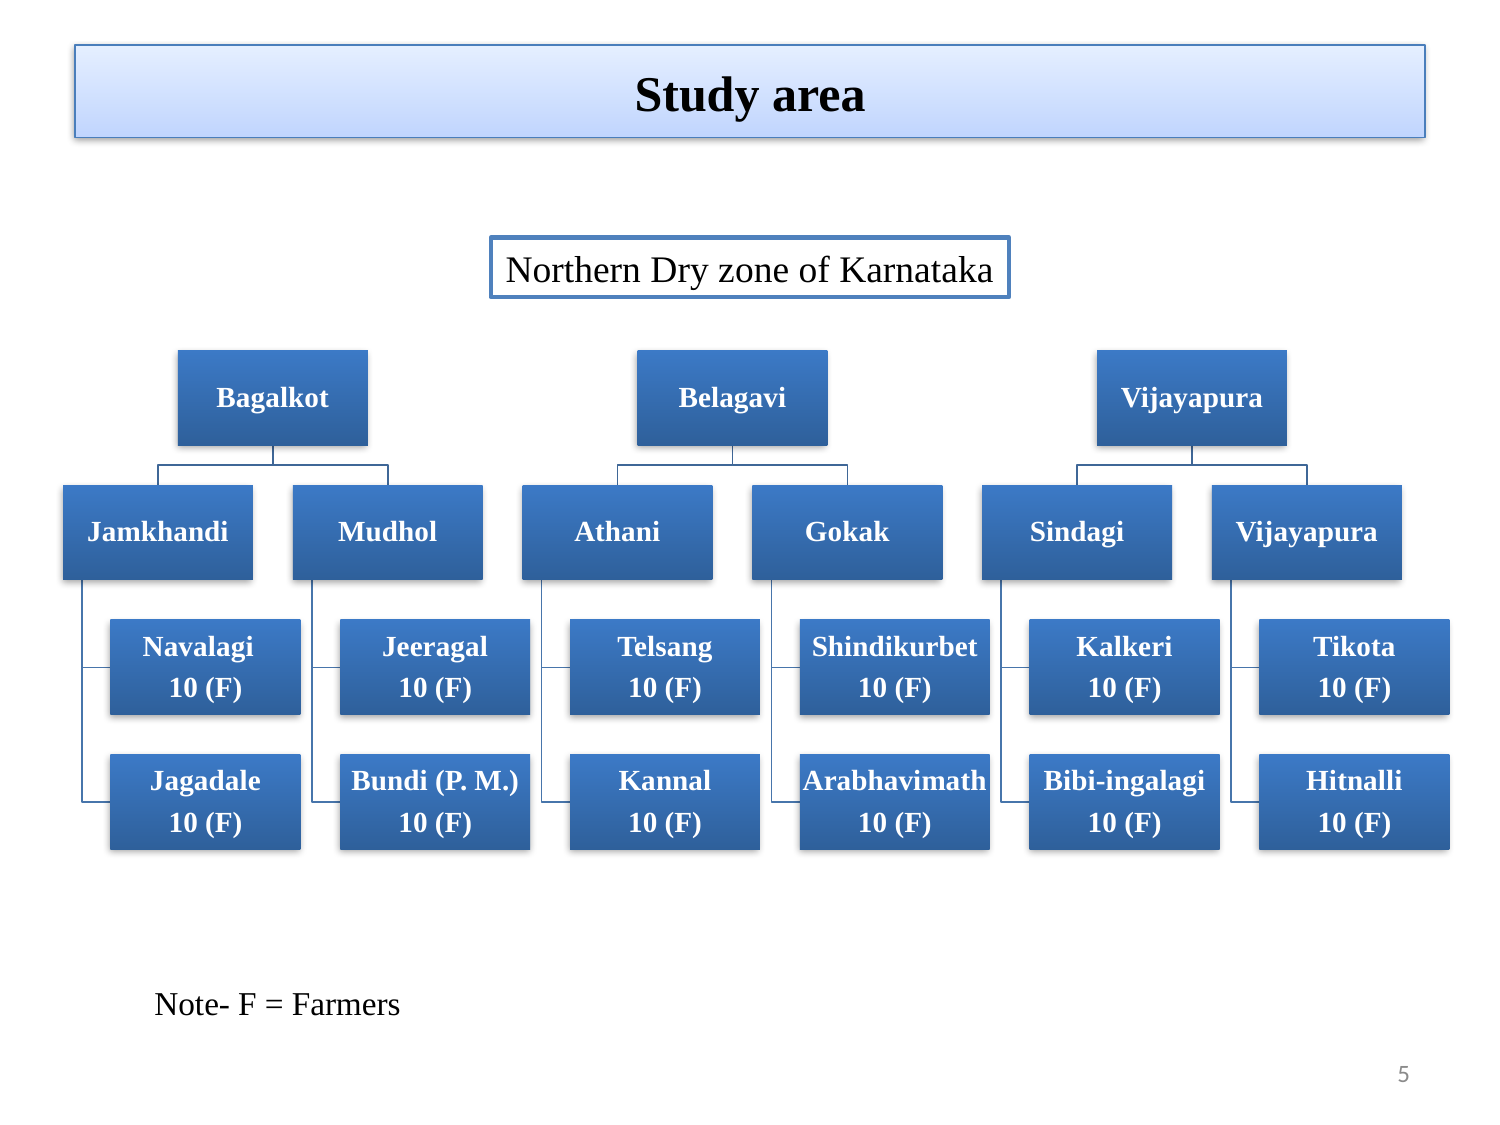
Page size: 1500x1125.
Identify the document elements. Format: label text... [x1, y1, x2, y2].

text_box Northern Dry zone of Karnataka [489, 235, 1011, 248]
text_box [62, 249, 1451, 951]
text_box Note- F = Farmers [139, 974, 416, 1030]
title Study area [74, 44, 1426, 138]
slide_number 5 [1074, 1042, 1425, 1103]
